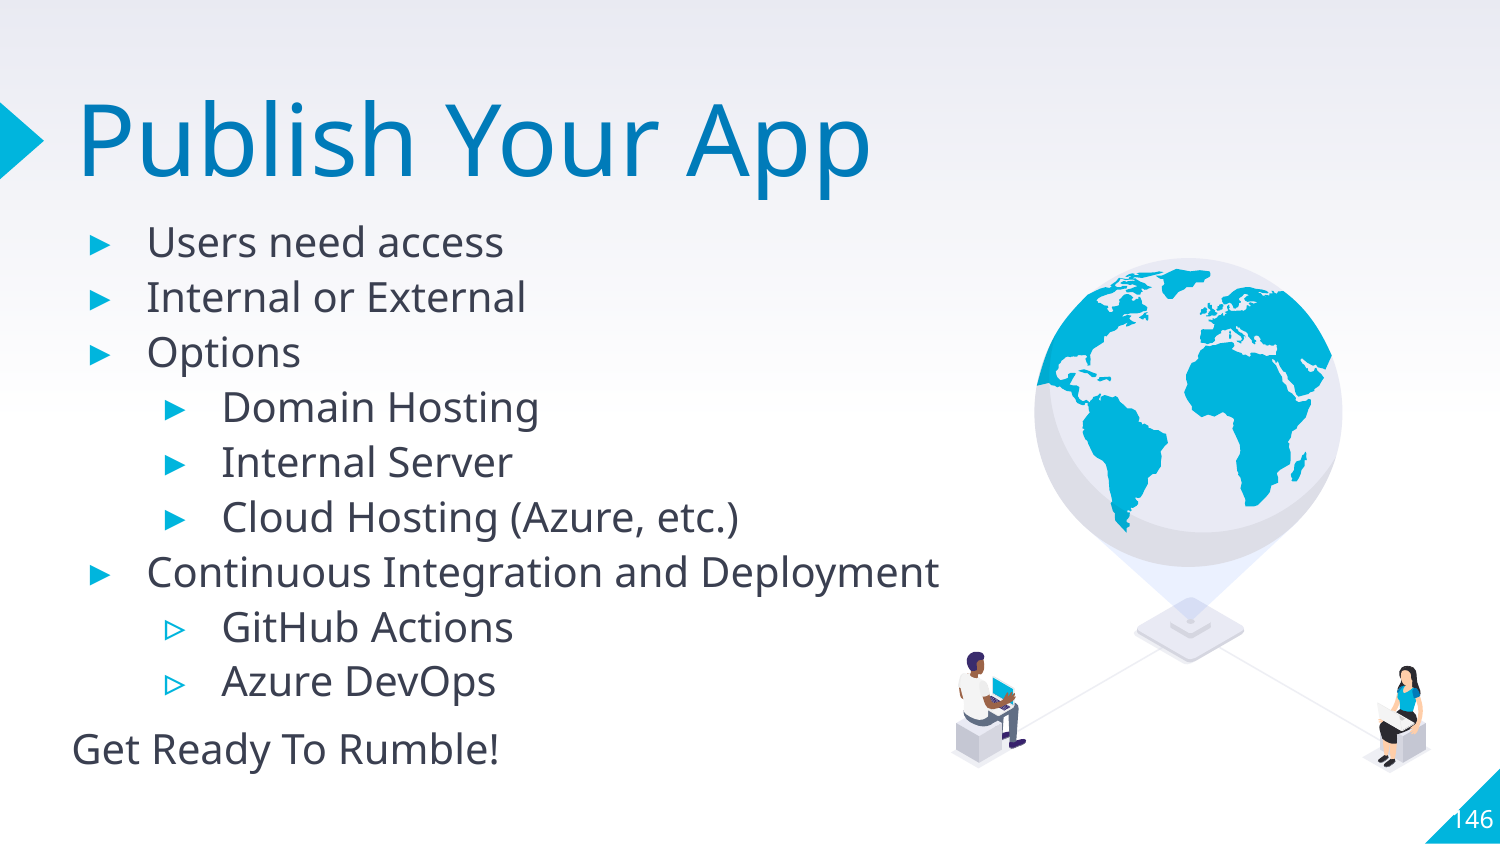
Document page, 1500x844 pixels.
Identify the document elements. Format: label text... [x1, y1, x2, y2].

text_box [950, 257, 1432, 774]
list Users need access Internal or External Options Domain Hosting Internal Server Cloud Hosting (Azure, etc.) Continuous Integration and Deployment GitHub Actions Azure DevOps Get Ready To Rumble! [71, 210, 997, 644]
title Publish Your App [75, 99, 1001, 256]
slide_number 146 [1418, 760, 1494, 838]
